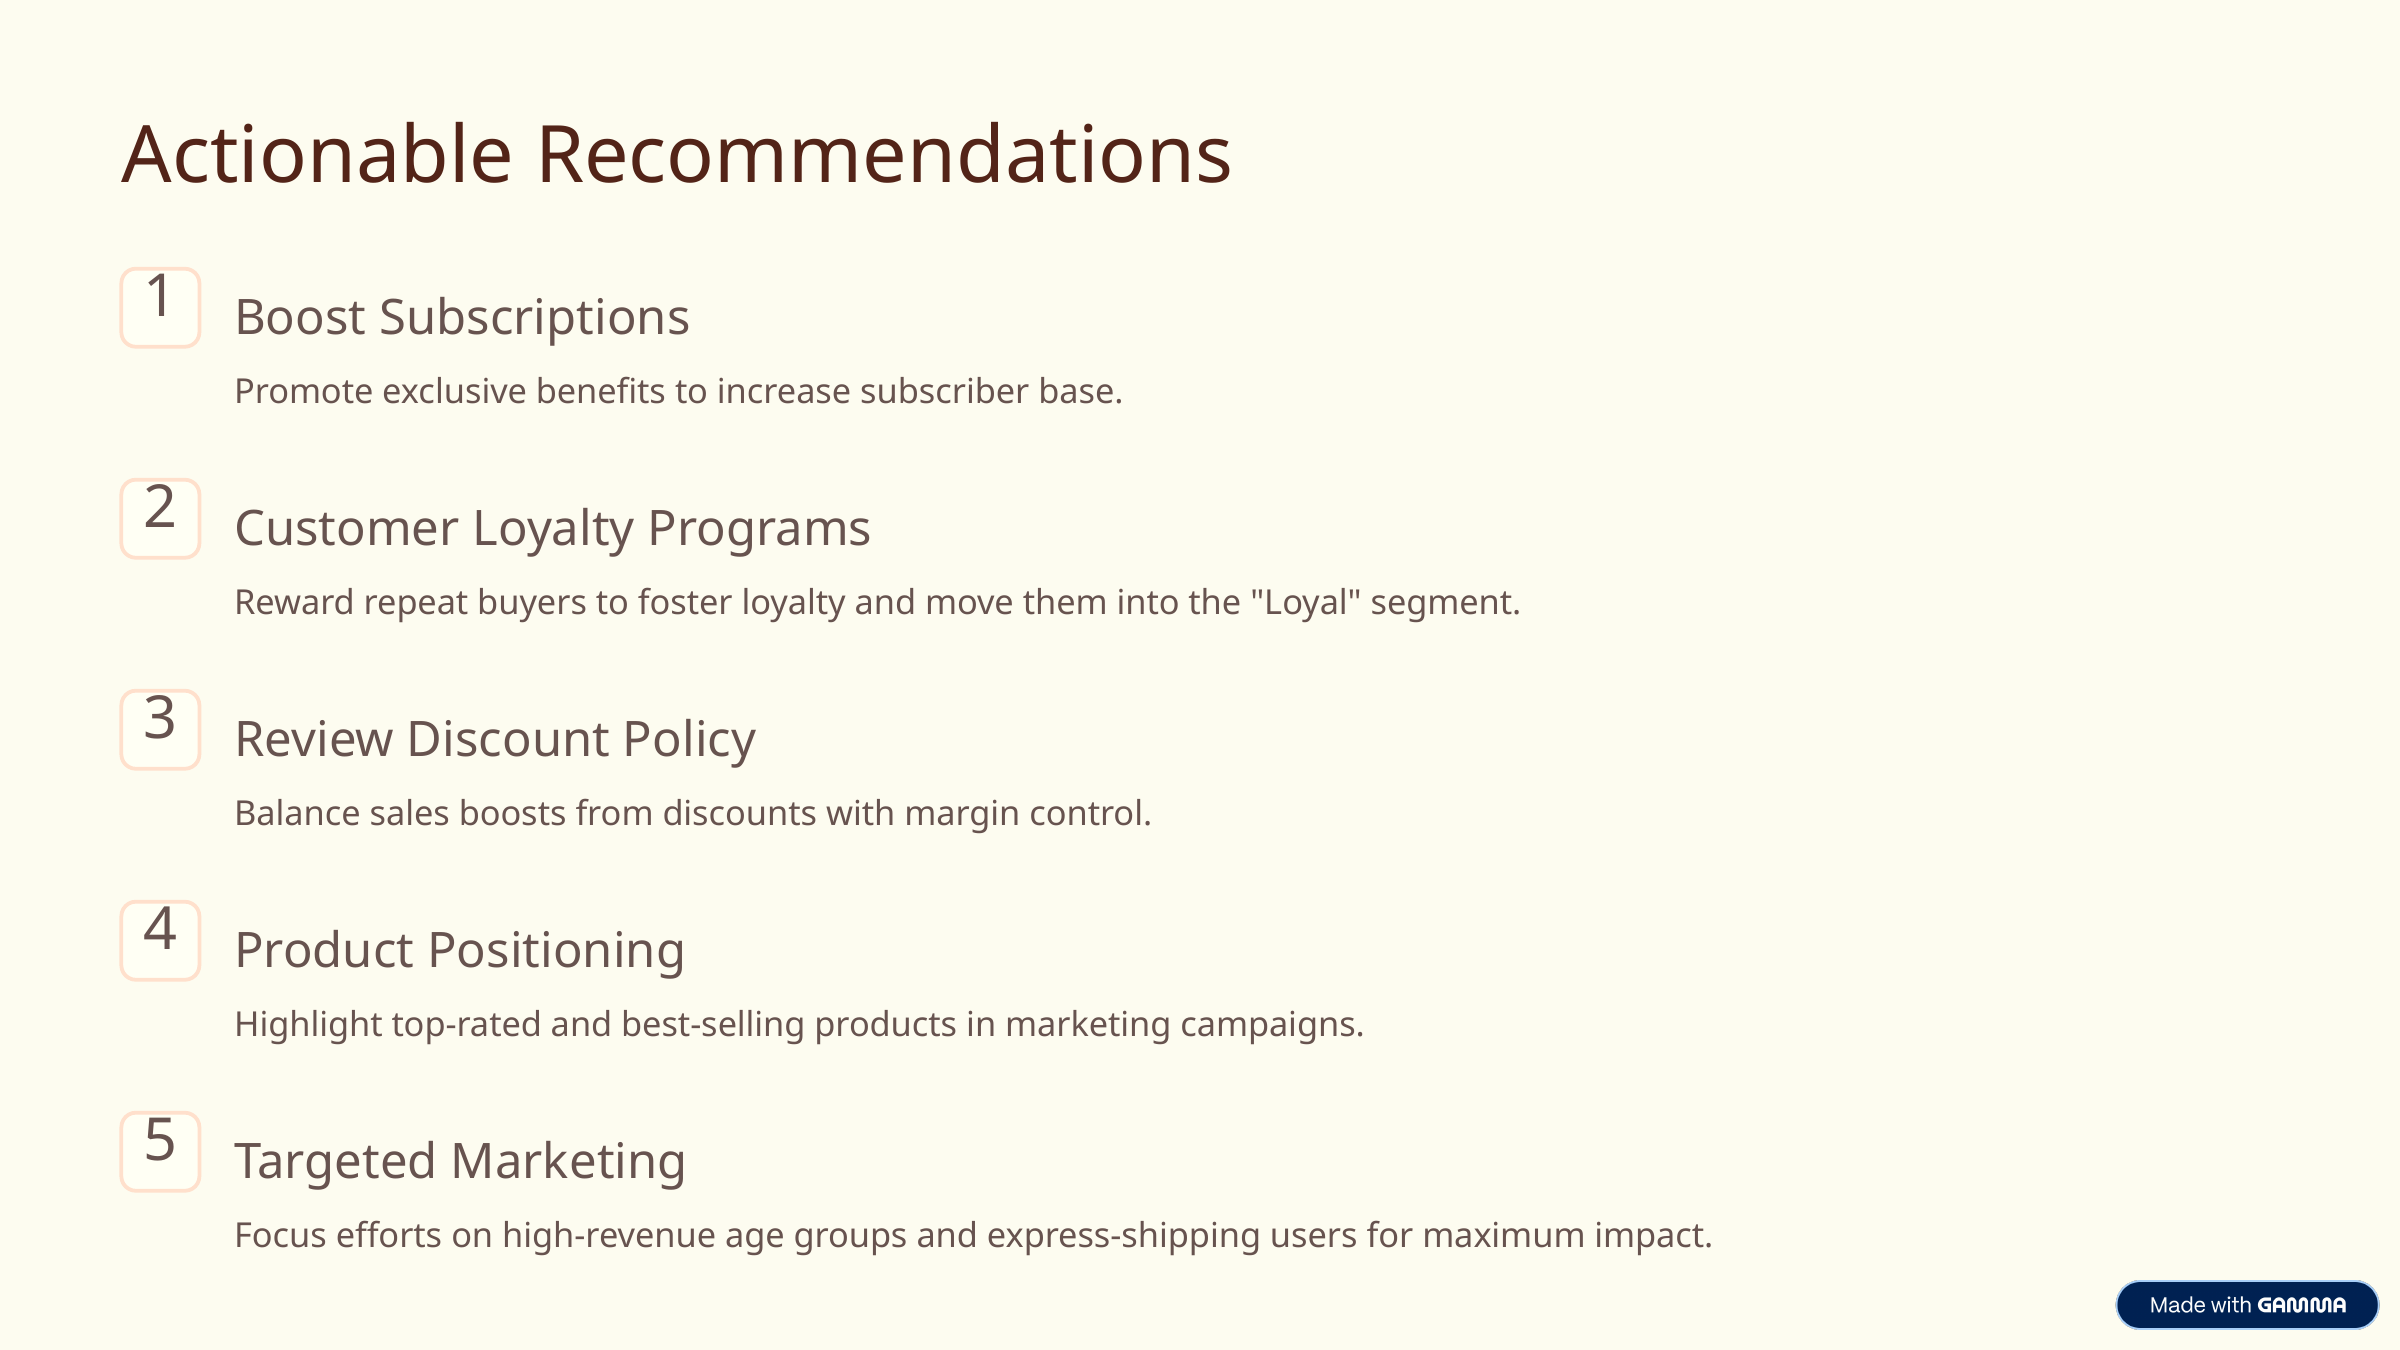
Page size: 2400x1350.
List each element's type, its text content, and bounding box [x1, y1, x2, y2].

text_box [191, 1114, 200, 1190]
text_box 4 [130, 901, 191, 980]
text_box Promote exclusive benefits to increase subscriber base. [234, 365, 2279, 411]
text_box [191, 481, 200, 557]
text_box [121, 481, 130, 557]
text_box Product Positioning [234, 912, 733, 978]
picture [2106, 1271, 2389, 1339]
text_box 3 [130, 690, 191, 769]
text_box 5 [130, 1112, 191, 1191]
text_box Focus efforts on high-revenue age groups and express-shipping users for maximum impact. [234, 1209, 2279, 1255]
text_box 2 [130, 479, 191, 558]
text_box Customer Loyalty Programs [234, 490, 853, 556]
text_box Balance sales boosts from discounts with margin control. [234, 787, 2279, 833]
text_box [121, 270, 130, 346]
text_box [191, 270, 200, 346]
text_box [121, 692, 130, 768]
text_box 1 [130, 268, 191, 347]
text_box [121, 903, 130, 979]
text_box Actionable Recommendations [121, 95, 1203, 200]
text_box Targeted Marketing [234, 1123, 733, 1189]
text_box [191, 903, 200, 979]
text_box Boost Subscriptions [234, 279, 733, 345]
text_box [191, 692, 200, 768]
text_box [121, 1114, 130, 1190]
text_box Review Discount Policy [234, 701, 746, 767]
text_box Reward repeat buyers to foster loyalty and move them into the "Loyal" segment. [234, 576, 2279, 622]
text_box Highlight top-rated and best-selling products in marketing campaigns. [234, 998, 2279, 1044]
